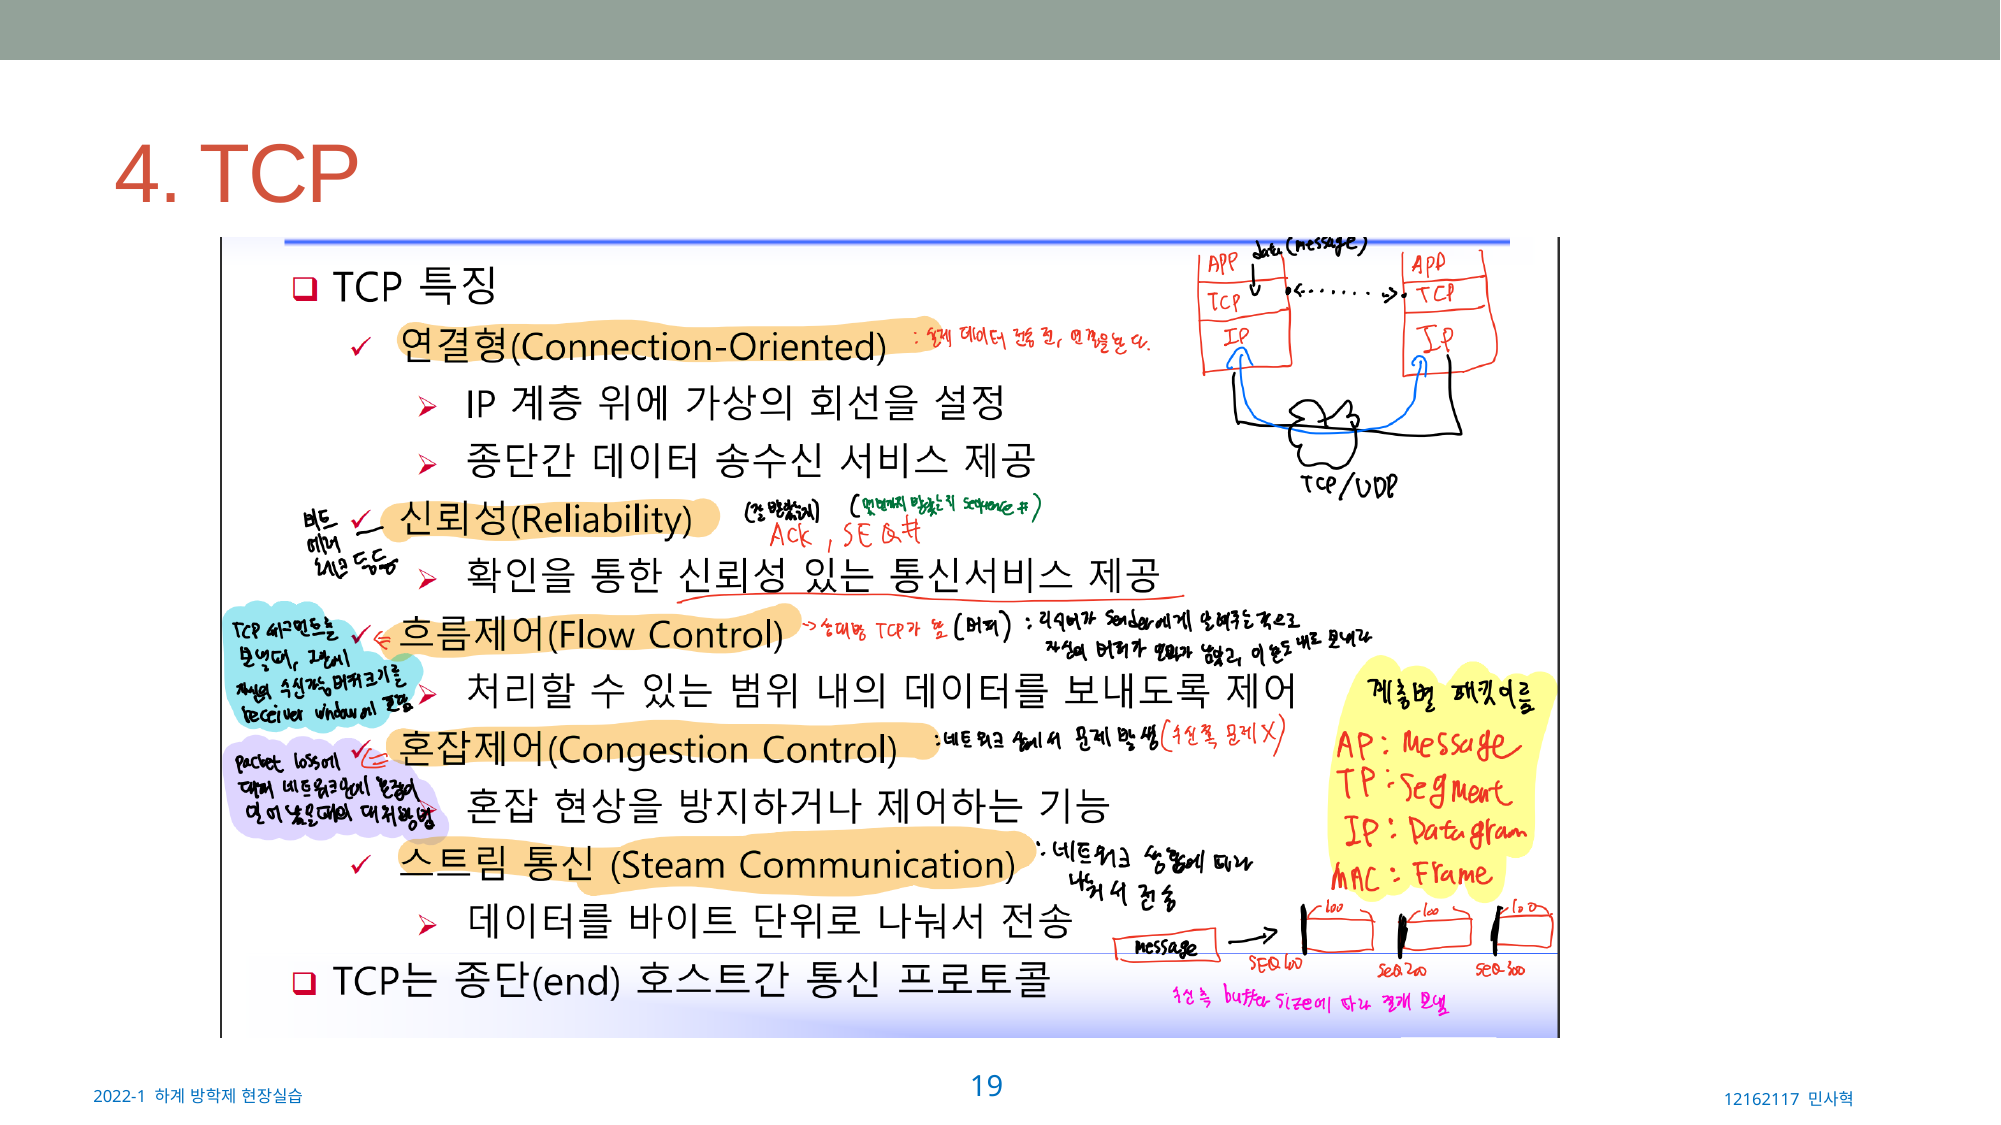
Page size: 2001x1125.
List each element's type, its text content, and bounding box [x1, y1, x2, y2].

title 4. TCP [99, 87, 1900, 250]
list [220, 237, 1560, 1038]
